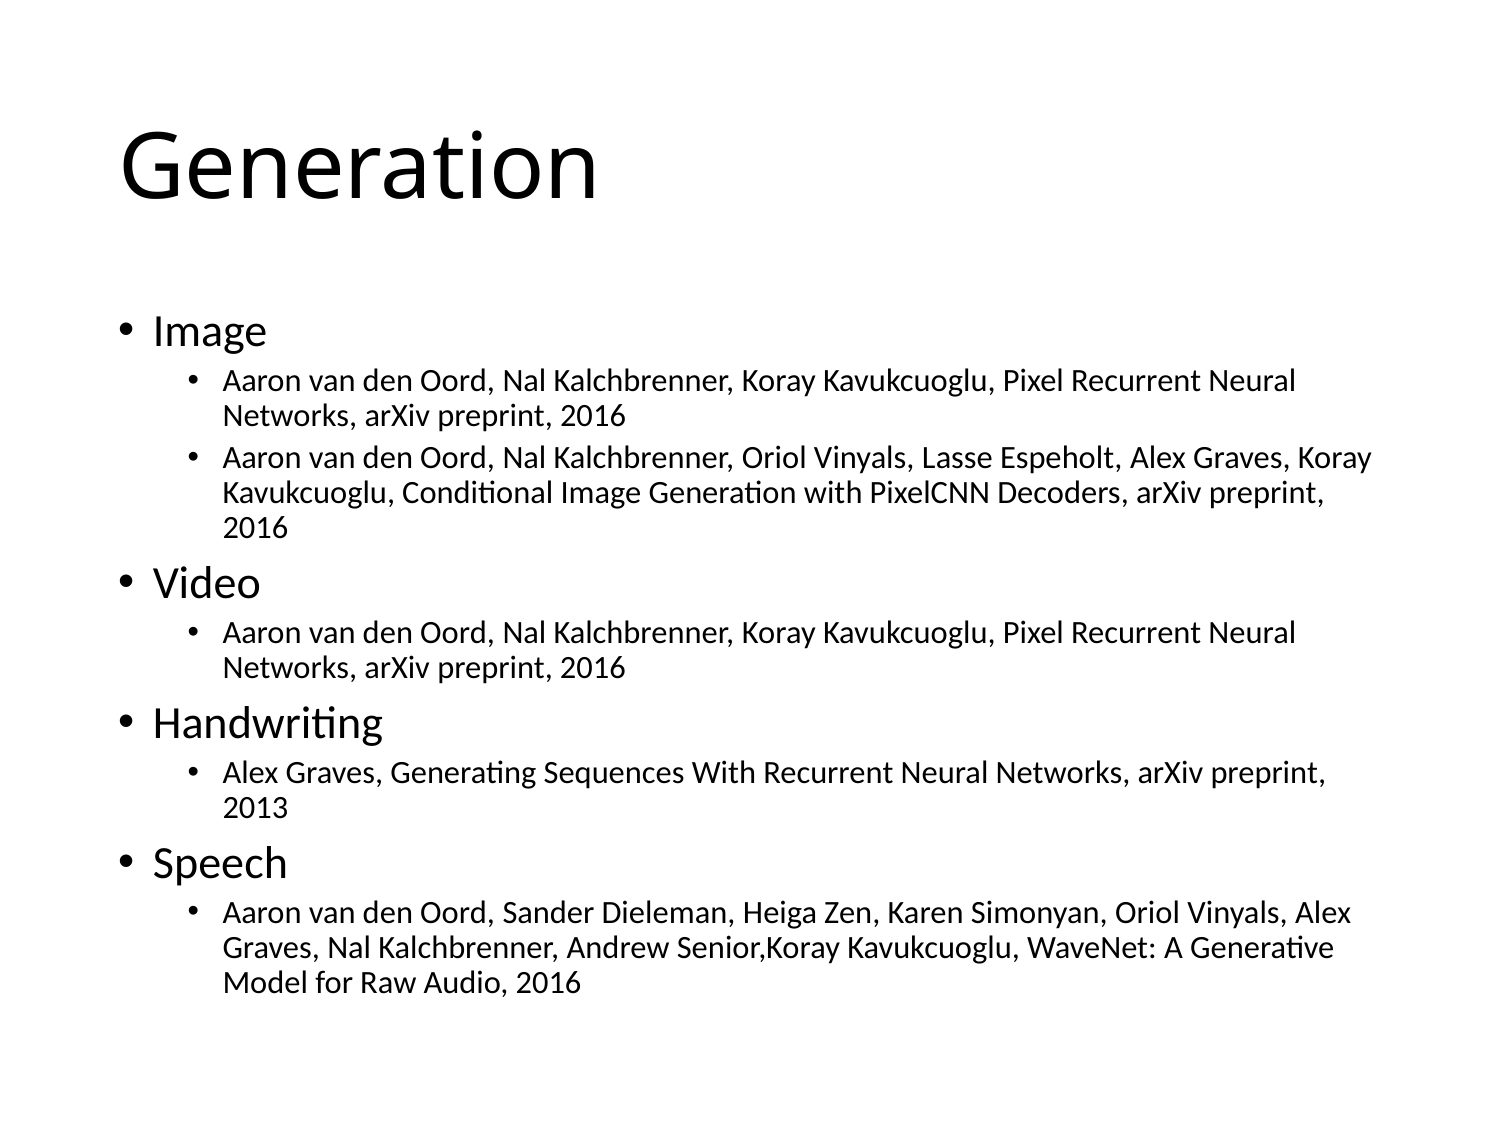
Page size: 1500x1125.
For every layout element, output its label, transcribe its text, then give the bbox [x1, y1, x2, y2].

title Generation [103, 59, 1397, 278]
list Image Aaron van den Oord, Nal Kalchbrenner, Koray Kavukcuoglu, Pixel Recurrent Neural Networks, arXiv preprint, 2016 Aaron van den Oord, Nal Kalchbrenner, Oriol Vinyals, Lasse Espeholt, Alex Graves, Koray Kavukcuoglu, Conditional Image Generation with PixelCNN Decoders, arXiv preprint, 2016 Video Aaron van den Oord, Nal Kalchbrenner, Koray Kavukcuoglu, Pixel Recurrent Neural Networks, arXiv preprint, 2016 Handwriting Alex Graves, Generating Sequences With Recurrent Neural Networks, arXiv preprint, 2013 Speech Aaron van den Oord, Sander Dieleman, Heiga Zen, Karen Simonyan, Oriol Vinyals, Alex Graves, Nal Kalchbrenner, Andrew Senior,Koray Kavukcuoglu, WaveNet: A Generative Model for Raw Audio, 2016 [103, 299, 1397, 1014]
